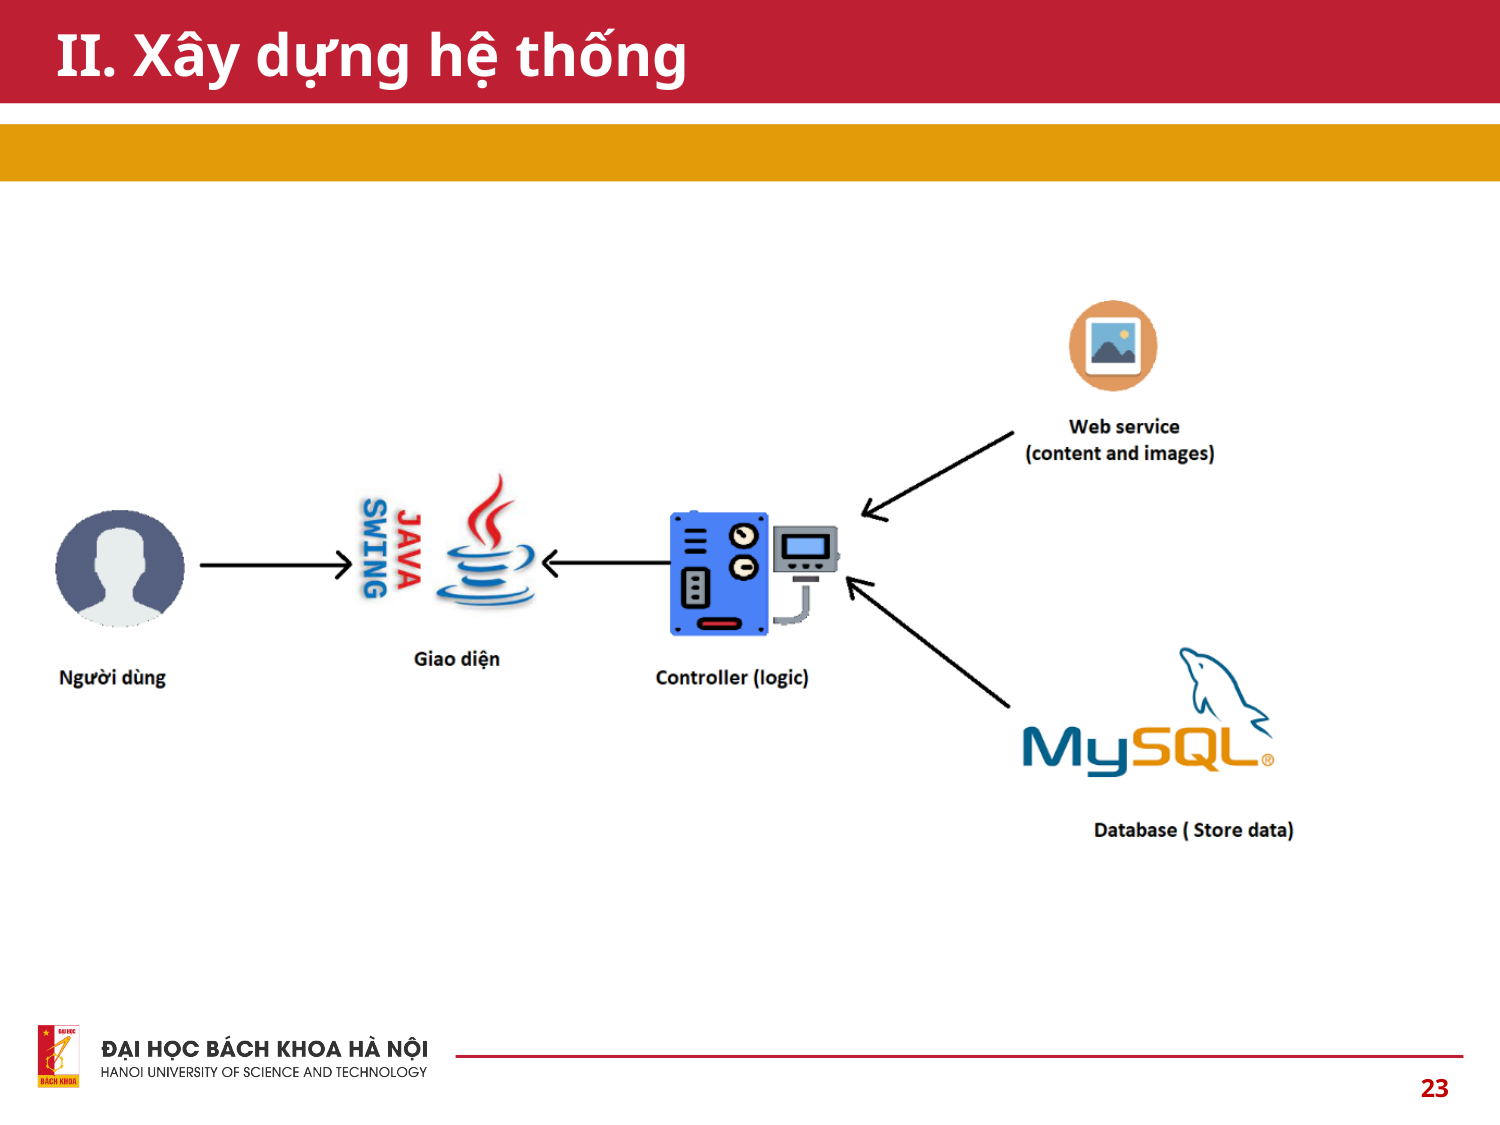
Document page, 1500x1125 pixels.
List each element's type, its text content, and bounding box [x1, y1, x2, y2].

picture [0, 0, 1500, 1125]
slide_number 23 [1126, 1065, 1464, 1125]
title II. Xây dựng hệ thống [41, 18, 1459, 90]
